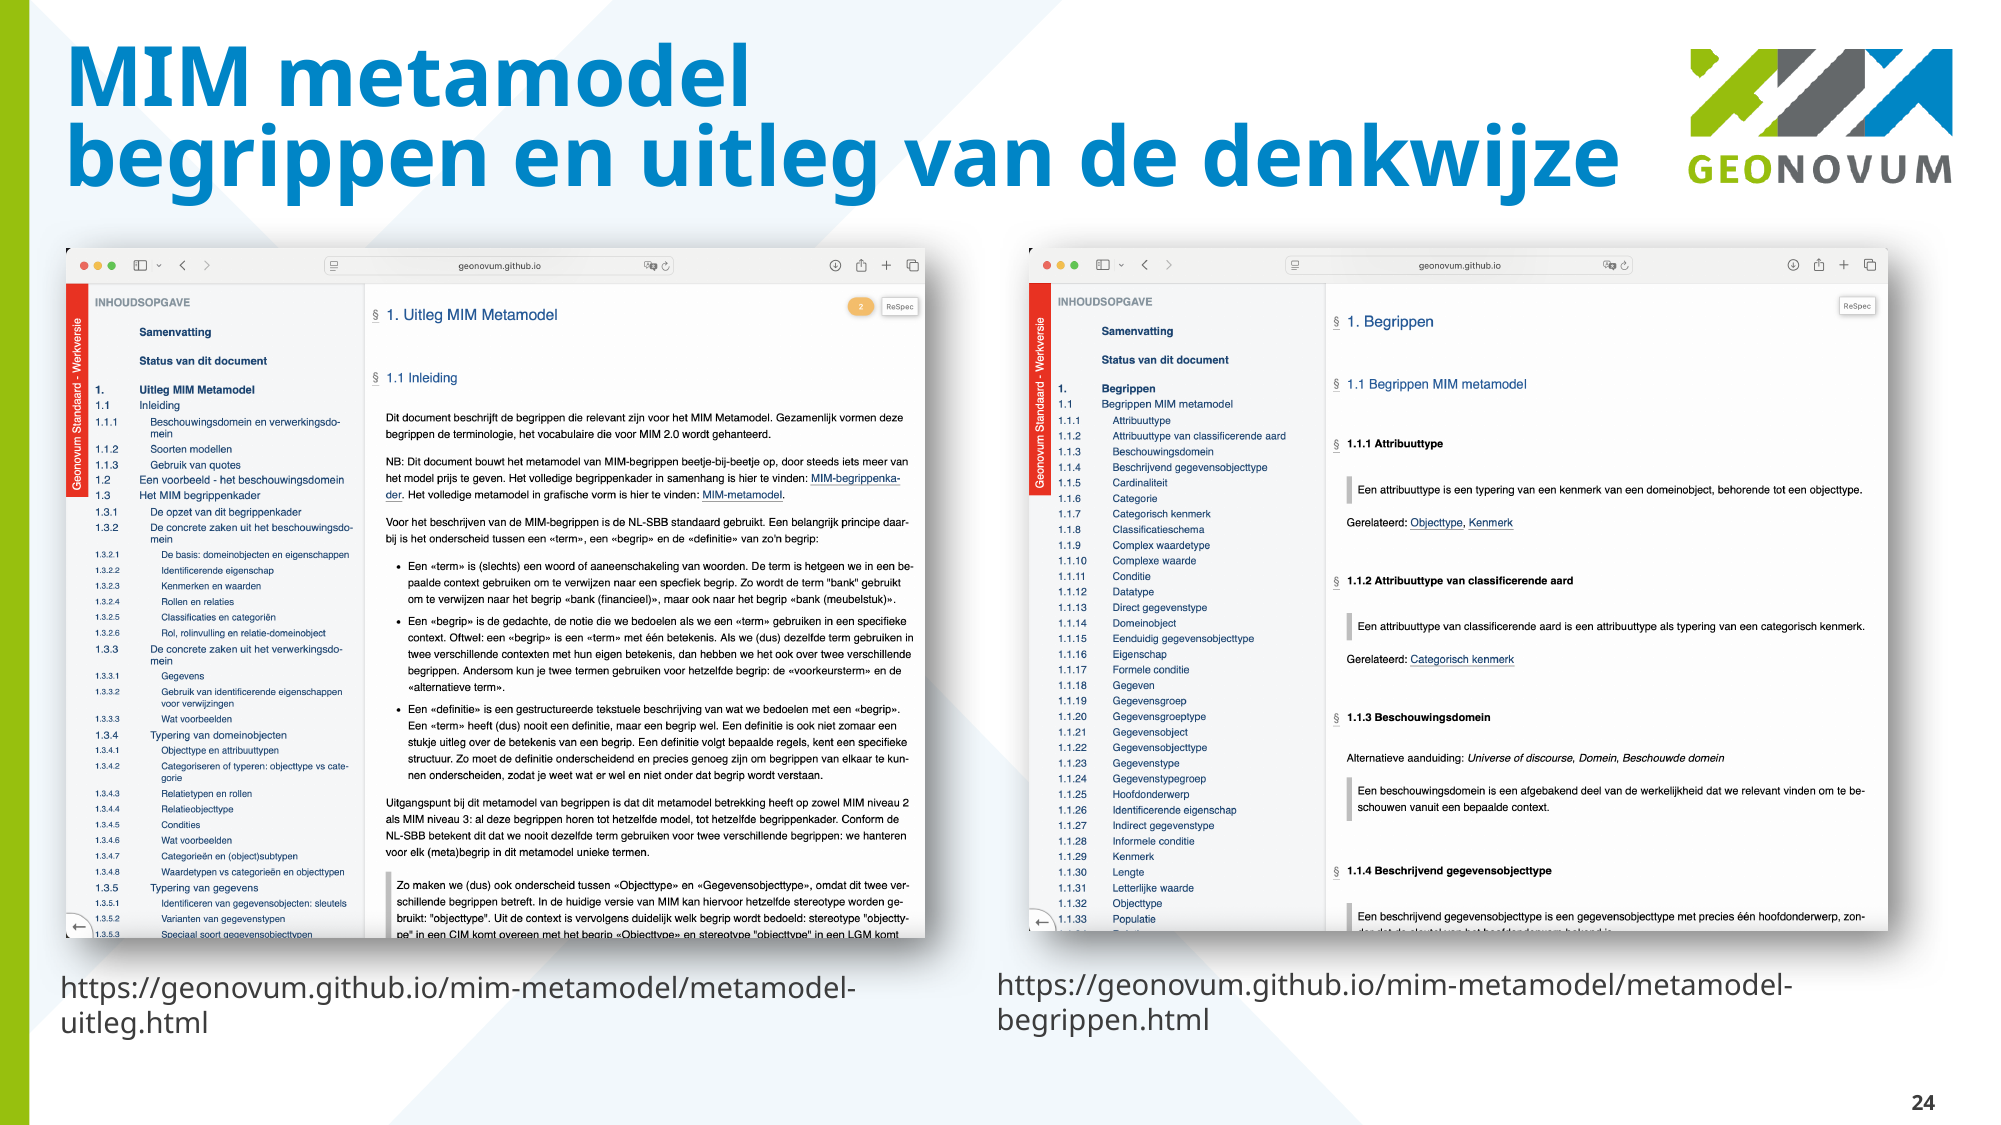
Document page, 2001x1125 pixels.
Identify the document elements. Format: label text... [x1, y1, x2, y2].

picture [1686, 49, 1955, 186]
picture [66, 248, 925, 938]
slide_number 24 [1824, 1088, 1951, 1120]
text_box https://geonovum.github.io/mim-metamodel/metamodel-uitleg.html [45, 962, 946, 1047]
text_box https://geonovum.github.io/mim-metamodel/metamodel-begrippen.html [981, 959, 1936, 1044]
picture [1029, 248, 1888, 931]
title MIM metamodel begrippen en uitleg van de denkwijze [49, 0, 1654, 210]
